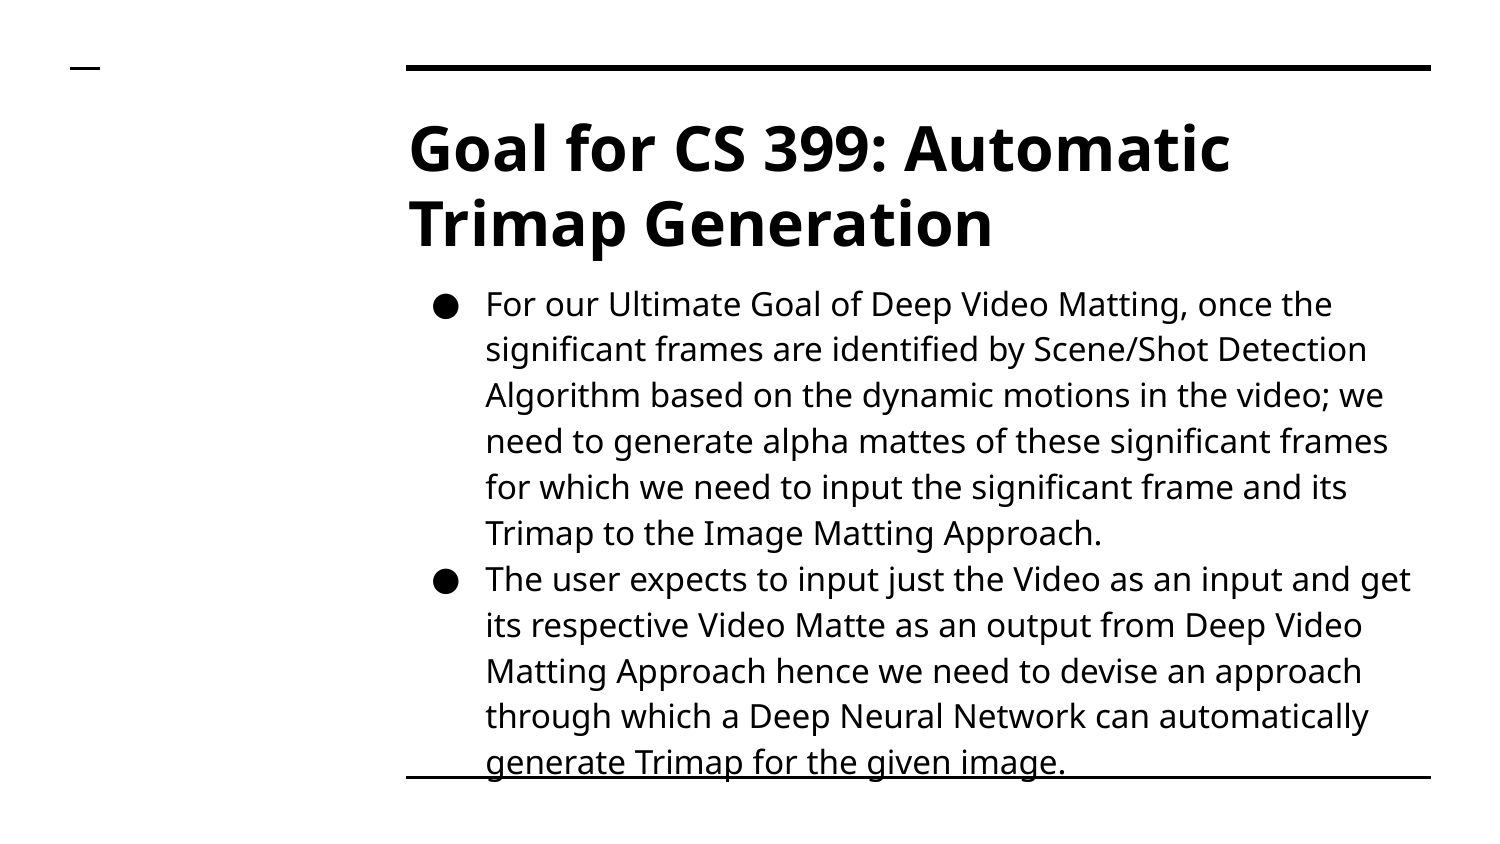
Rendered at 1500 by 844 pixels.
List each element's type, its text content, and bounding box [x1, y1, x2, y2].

list For our Ultimate Goal of Deep Video Matting, once the significant frames are identified by Scene/Shot Detection Algorithm based on the dynamic motions in the video; we need to generate alpha mattes of these significant frames for which we need to input the significant frame and its Trimap to the Image Matting Approach. The user expects to input just the Video as an input and get its respective Video Matte as an output from Deep Video Matting Approach hence we need to devise an approach through which a Deep Neural Network can automatically generate Trimap for the given image. [395, 261, 1433, 775]
title Goal for CS 399: Automatic Trimap Generation [393, 94, 1431, 199]
